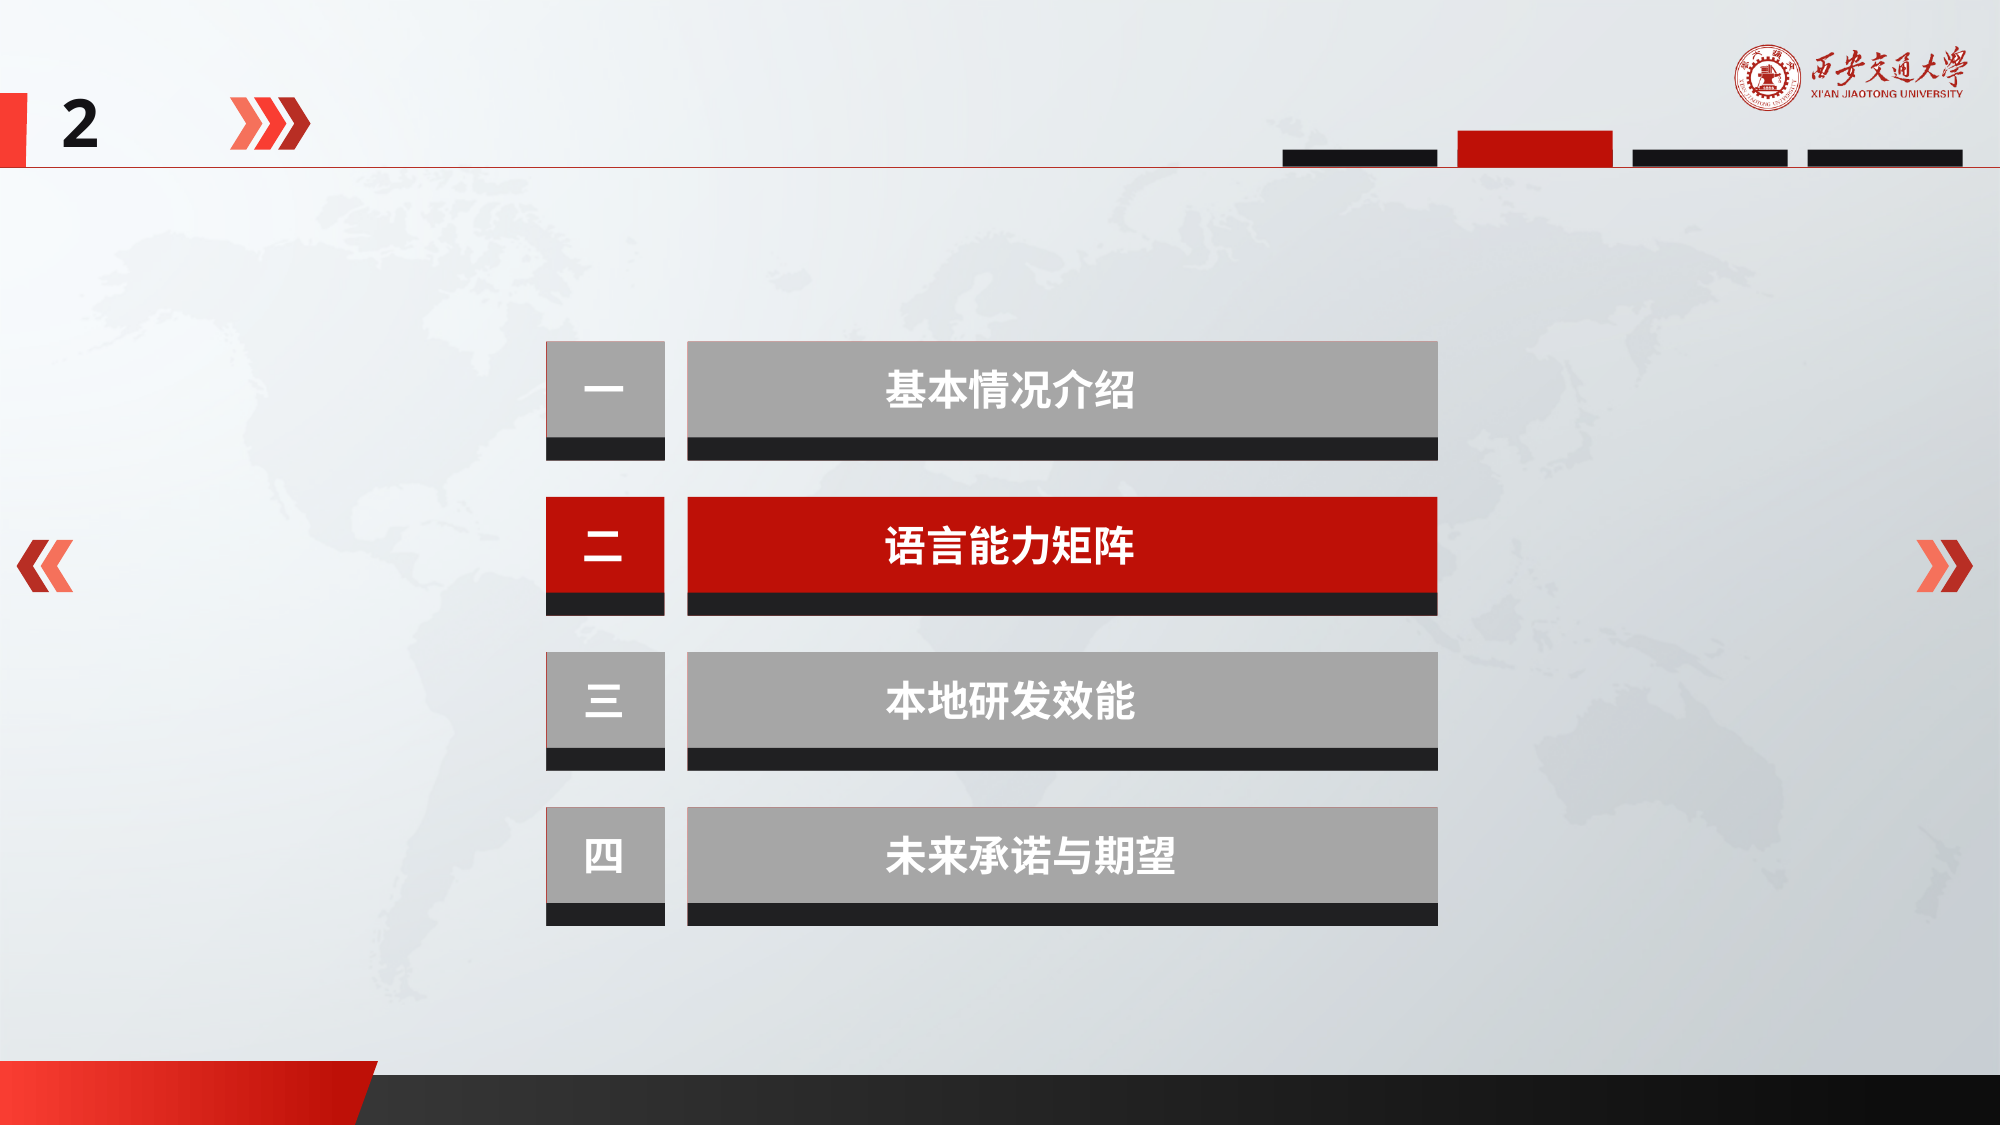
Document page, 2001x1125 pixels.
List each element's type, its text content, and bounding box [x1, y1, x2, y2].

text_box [229, 97, 311, 150]
text_box [1632, 149, 1716, 167]
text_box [1916, 539, 1974, 593]
text_box 2 [46, 73, 115, 167]
text_box [1457, 130, 1614, 167]
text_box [16, 539, 74, 593]
picture [1716, 0, 1985, 180]
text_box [546, 341, 1438, 927]
text_box [1281, 149, 1438, 167]
